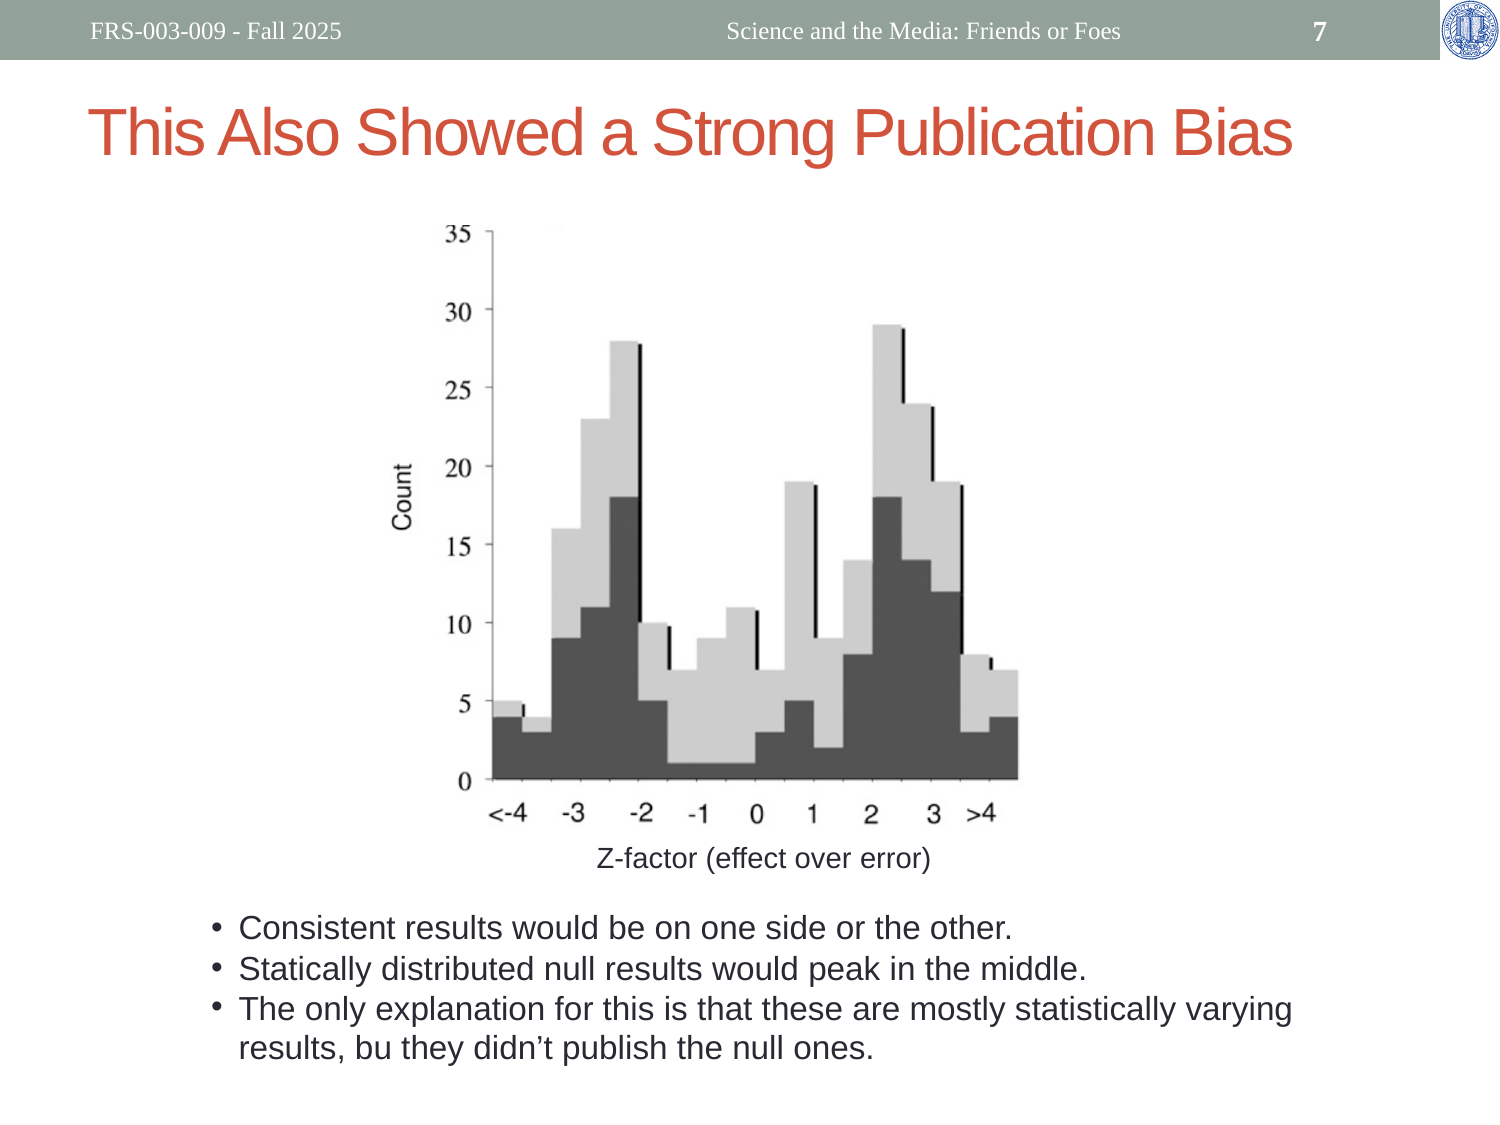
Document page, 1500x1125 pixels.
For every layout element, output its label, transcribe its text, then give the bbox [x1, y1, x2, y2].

text_box Z-factor (effect over error) [555, 840, 974, 882]
picture [1440, 0, 1500, 61]
text_box Consistent results would be on one side or the other. Statically distributed null results would peak in the middle. The only explanation for this is that these are mostly statistically varying results, bu they didn’t publish the null ones. [176, 899, 1324, 1074]
slide_number 7 [1297, 3, 1425, 57]
title This Also Showed a Strong Publication Bias [72, 77, 1423, 181]
slide_number FRS-003-009 - Fall 2025 [75, 3, 550, 57]
footer Science and the Media: Friends or Foes [562, 3, 1286, 57]
picture [377, 225, 1026, 832]
